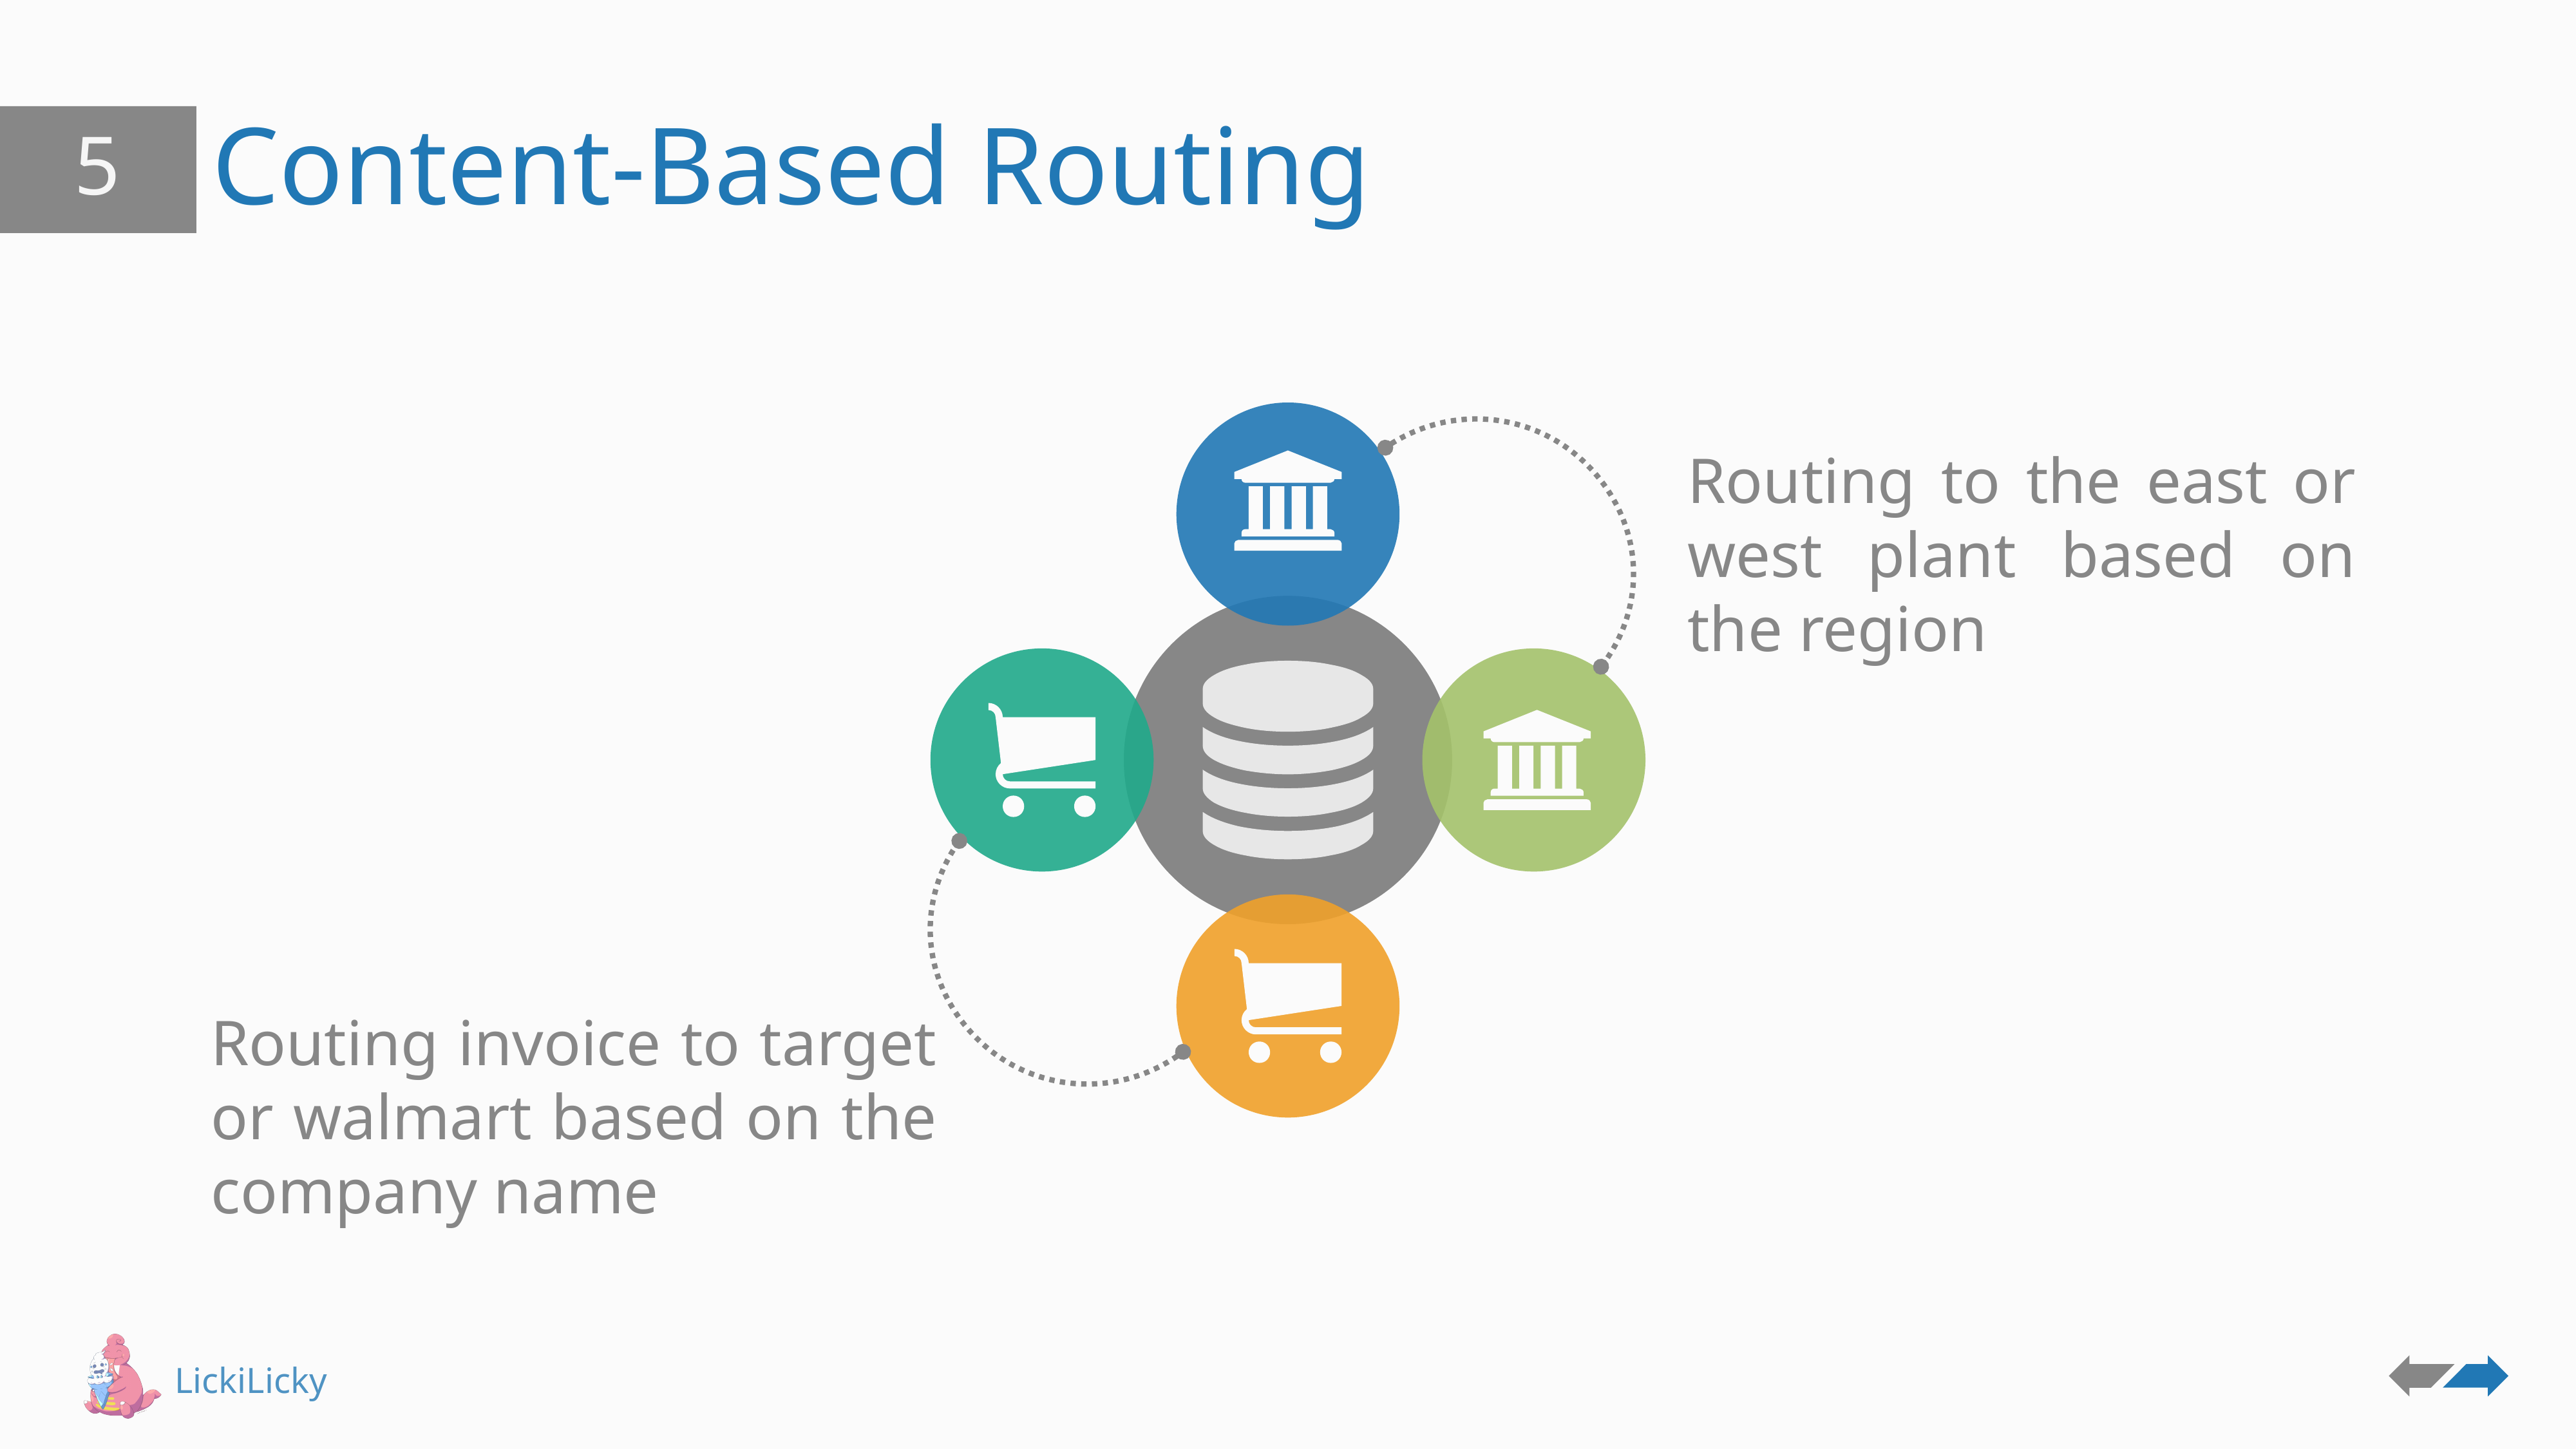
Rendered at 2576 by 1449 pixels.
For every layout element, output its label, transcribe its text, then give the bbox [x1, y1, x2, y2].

text_box [1490, 745, 1584, 796]
text_box [1176, 402, 1400, 626]
text_box [1241, 486, 1335, 536]
text_box [1074, 795, 1096, 817]
text_box [1234, 450, 1342, 483]
text_box [1422, 648, 1646, 872]
text_box [1483, 710, 1591, 743]
text_box [1202, 726, 1374, 775]
text_box [930, 837, 1188, 1084]
text_box [1176, 894, 1400, 1118]
title Content-Based Routing [202, 102, 2136, 238]
text_box [1202, 770, 1374, 817]
text_box [1003, 795, 1025, 817]
text_box [1381, 419, 1634, 671]
text_box [1135, 607, 1441, 913]
text_box [1483, 799, 1591, 810]
text_box Routing to the east or west plant based on the region [1678, 431, 2366, 674]
text_box [1234, 540, 1342, 551]
text_box [1202, 811, 1374, 860]
text_box [1202, 660, 1374, 732]
text_box Routing invoice to target or walmart based on the company name [201, 994, 947, 1236]
text_box [77, 1329, 164, 1424]
text_box [930, 648, 1154, 872]
text_box [988, 703, 1096, 789]
text_box [1234, 949, 1342, 1035]
text_box 5 [20, 104, 175, 234]
text_box [1248, 1041, 1271, 1063]
text_box [1320, 1041, 1342, 1063]
